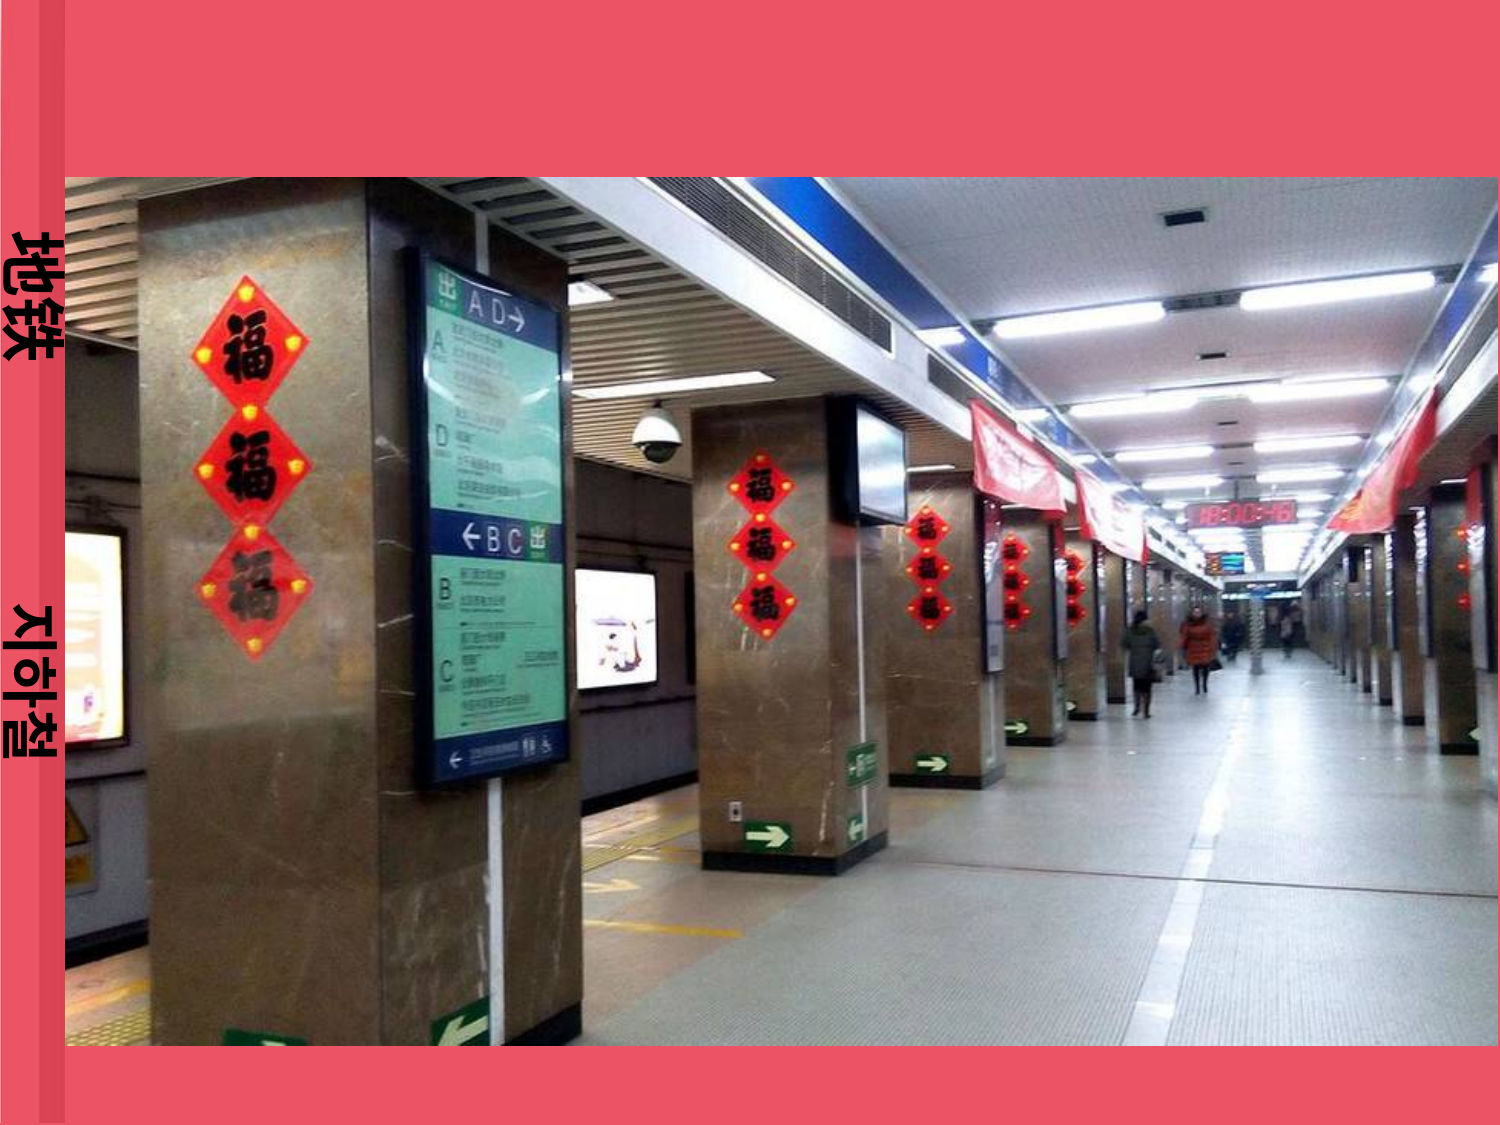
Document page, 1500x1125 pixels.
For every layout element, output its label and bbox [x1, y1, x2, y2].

picture [65, 177, 1498, 1046]
text_box [0, 0, 65, 1123]
